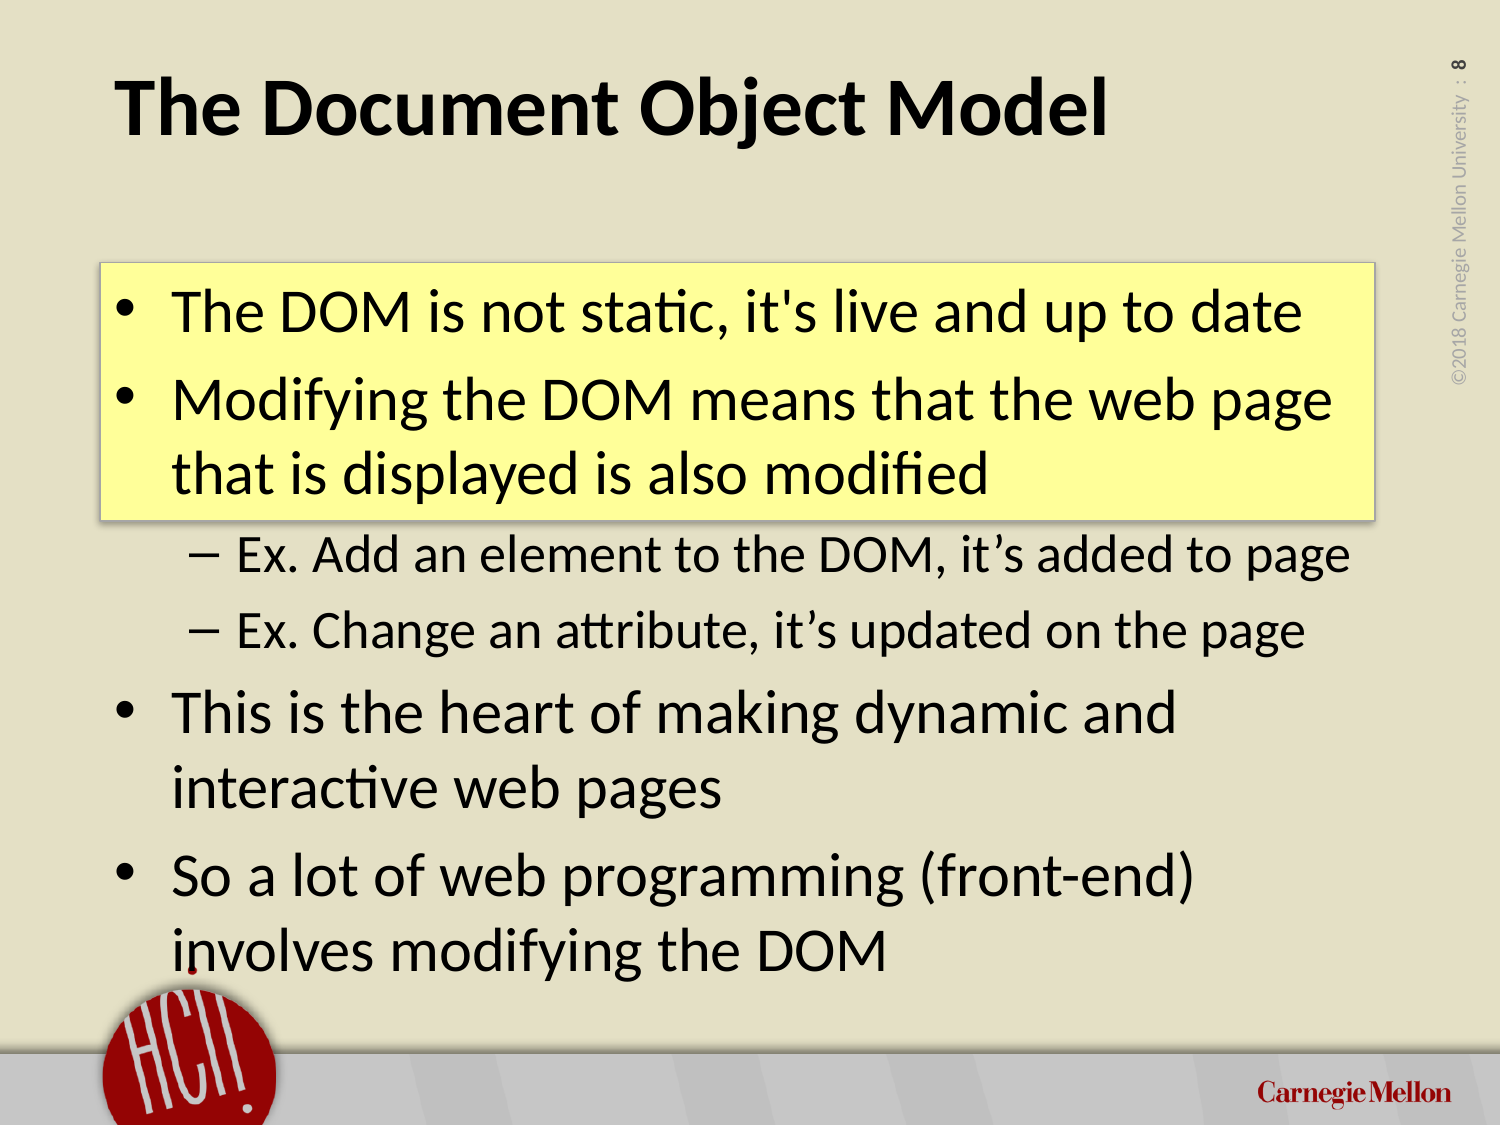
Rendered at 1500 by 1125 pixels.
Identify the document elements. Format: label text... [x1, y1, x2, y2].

picture [0, 0, 1500, 1125]
title The Document Object Model [99, 45, 1425, 233]
list The DOM is not static, it's live and up to date Modifying the DOM means that the web page that is displayed is also modified Ex. Add an element to the DOM, it’s added to page Ex. Change an attribute, it’s updated on the page This is the heart of making dynamic and interactive web pages So a lot of web programming (front-end) involves modifying the DOM [99, 262, 1425, 1005]
